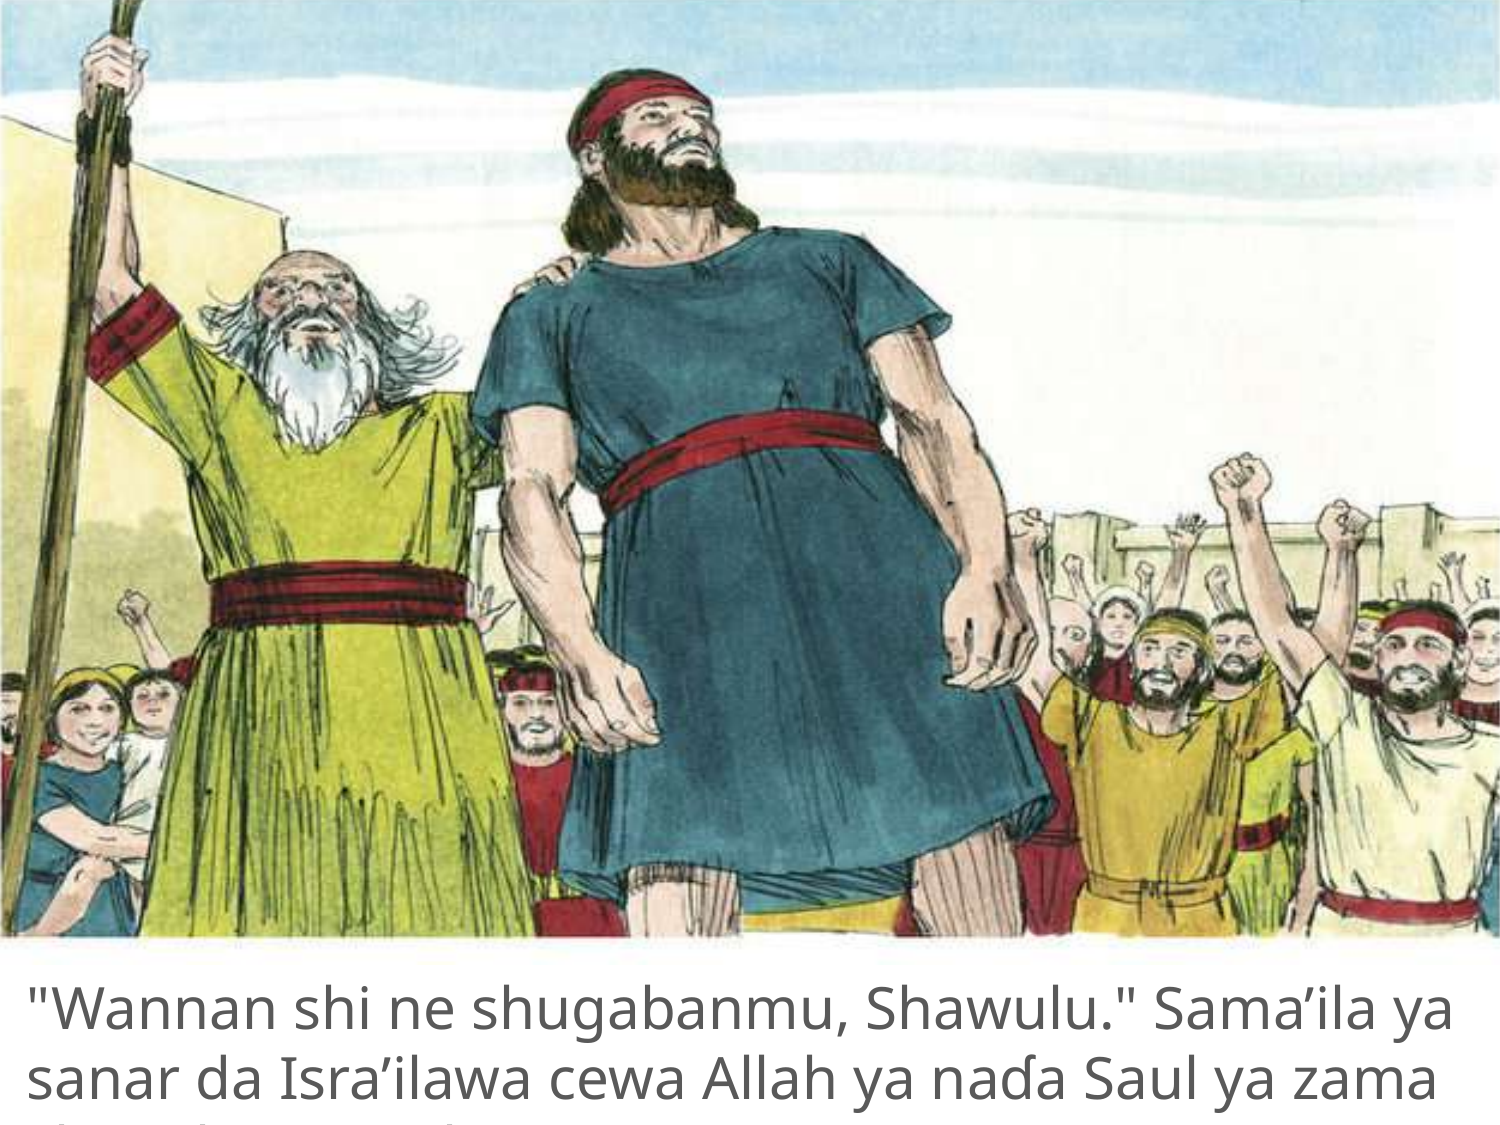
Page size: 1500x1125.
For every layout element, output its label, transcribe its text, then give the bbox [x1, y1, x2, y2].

picture [0, 0, 1500, 965]
text_box "Wannan shi ne shugabanmu, Shawulu." Sama’ila ya sanar da Isra’ilawa cewa Allah ya naɗa Saul ya zama shugaban Isra’ila. [11, 974, 1498, 1125]
